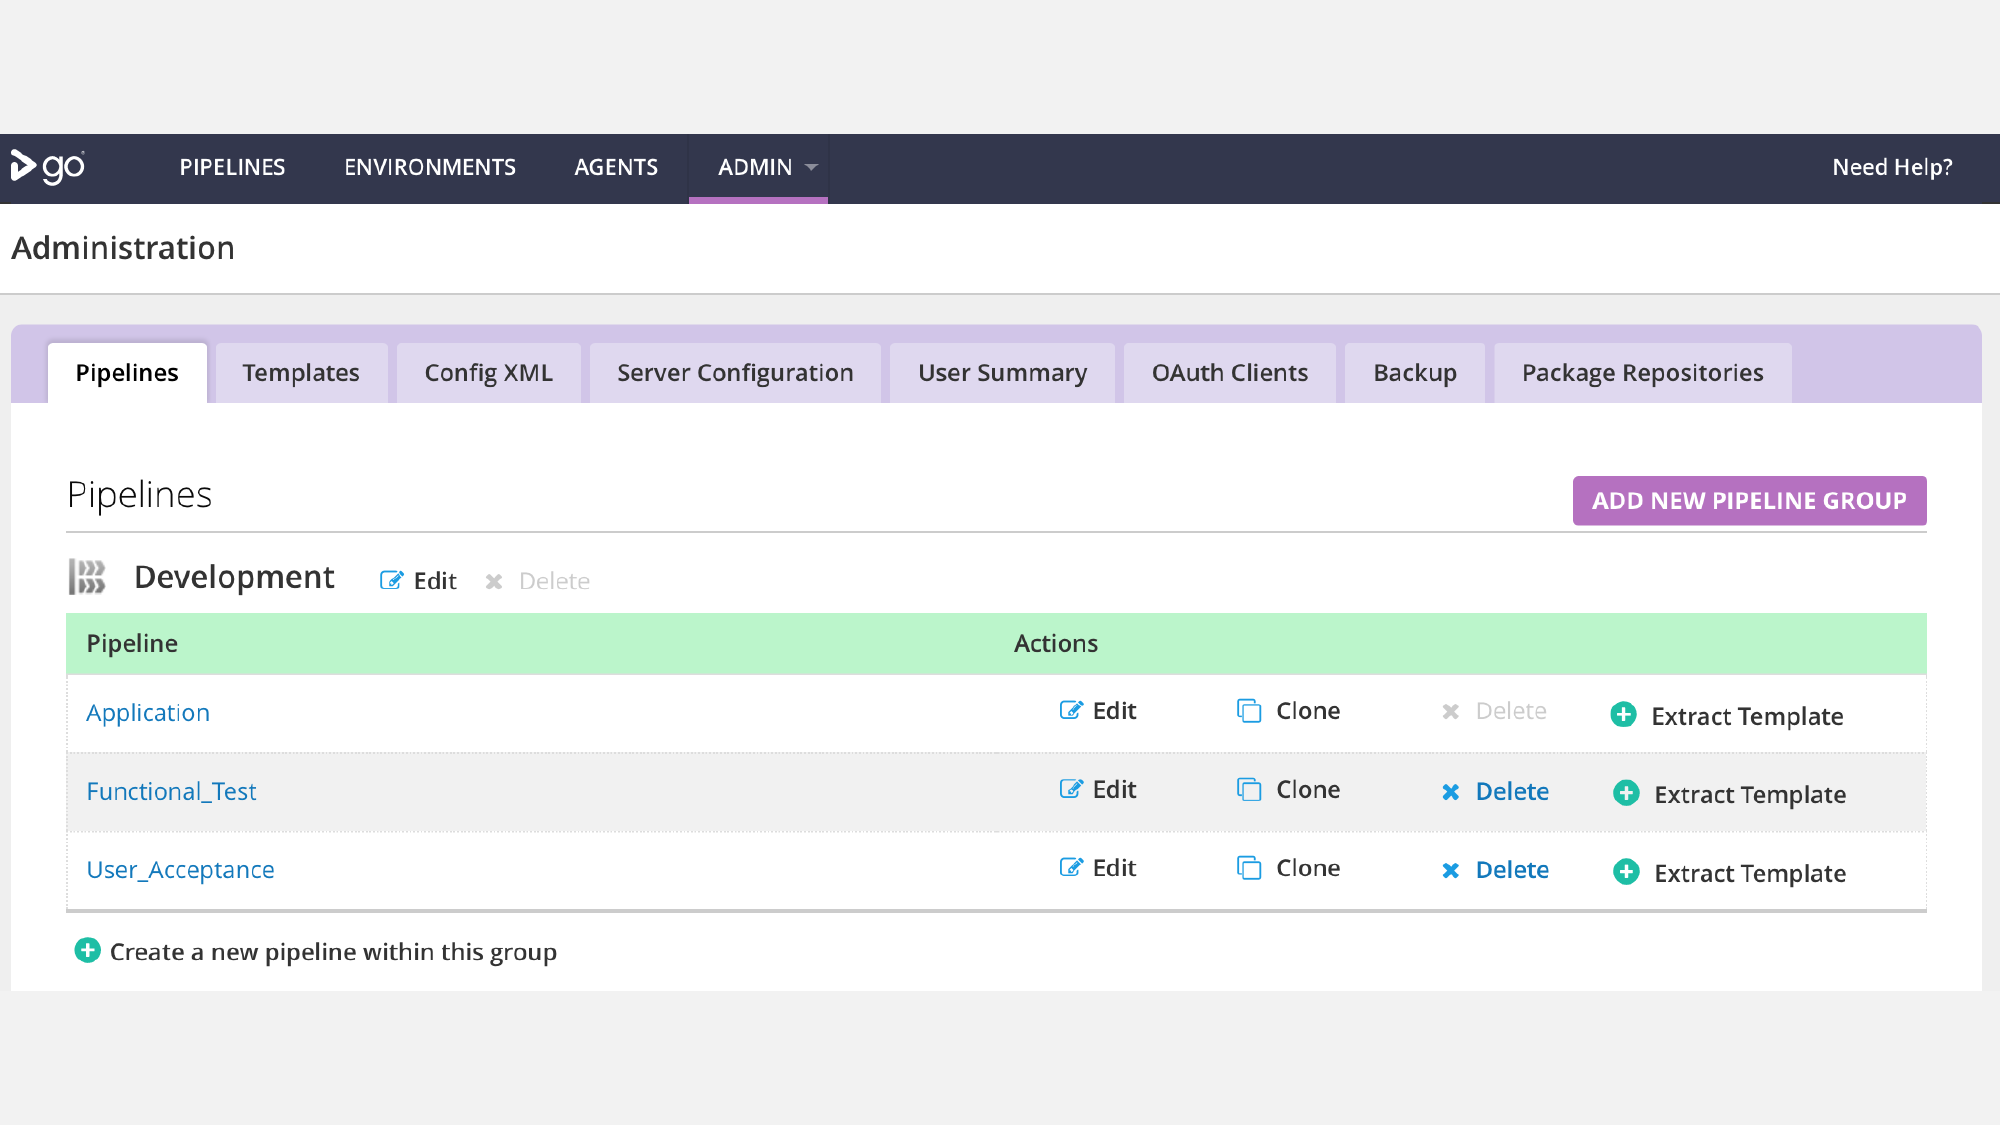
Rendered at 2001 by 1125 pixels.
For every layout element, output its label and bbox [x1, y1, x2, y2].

picture [0, 134, 2000, 991]
